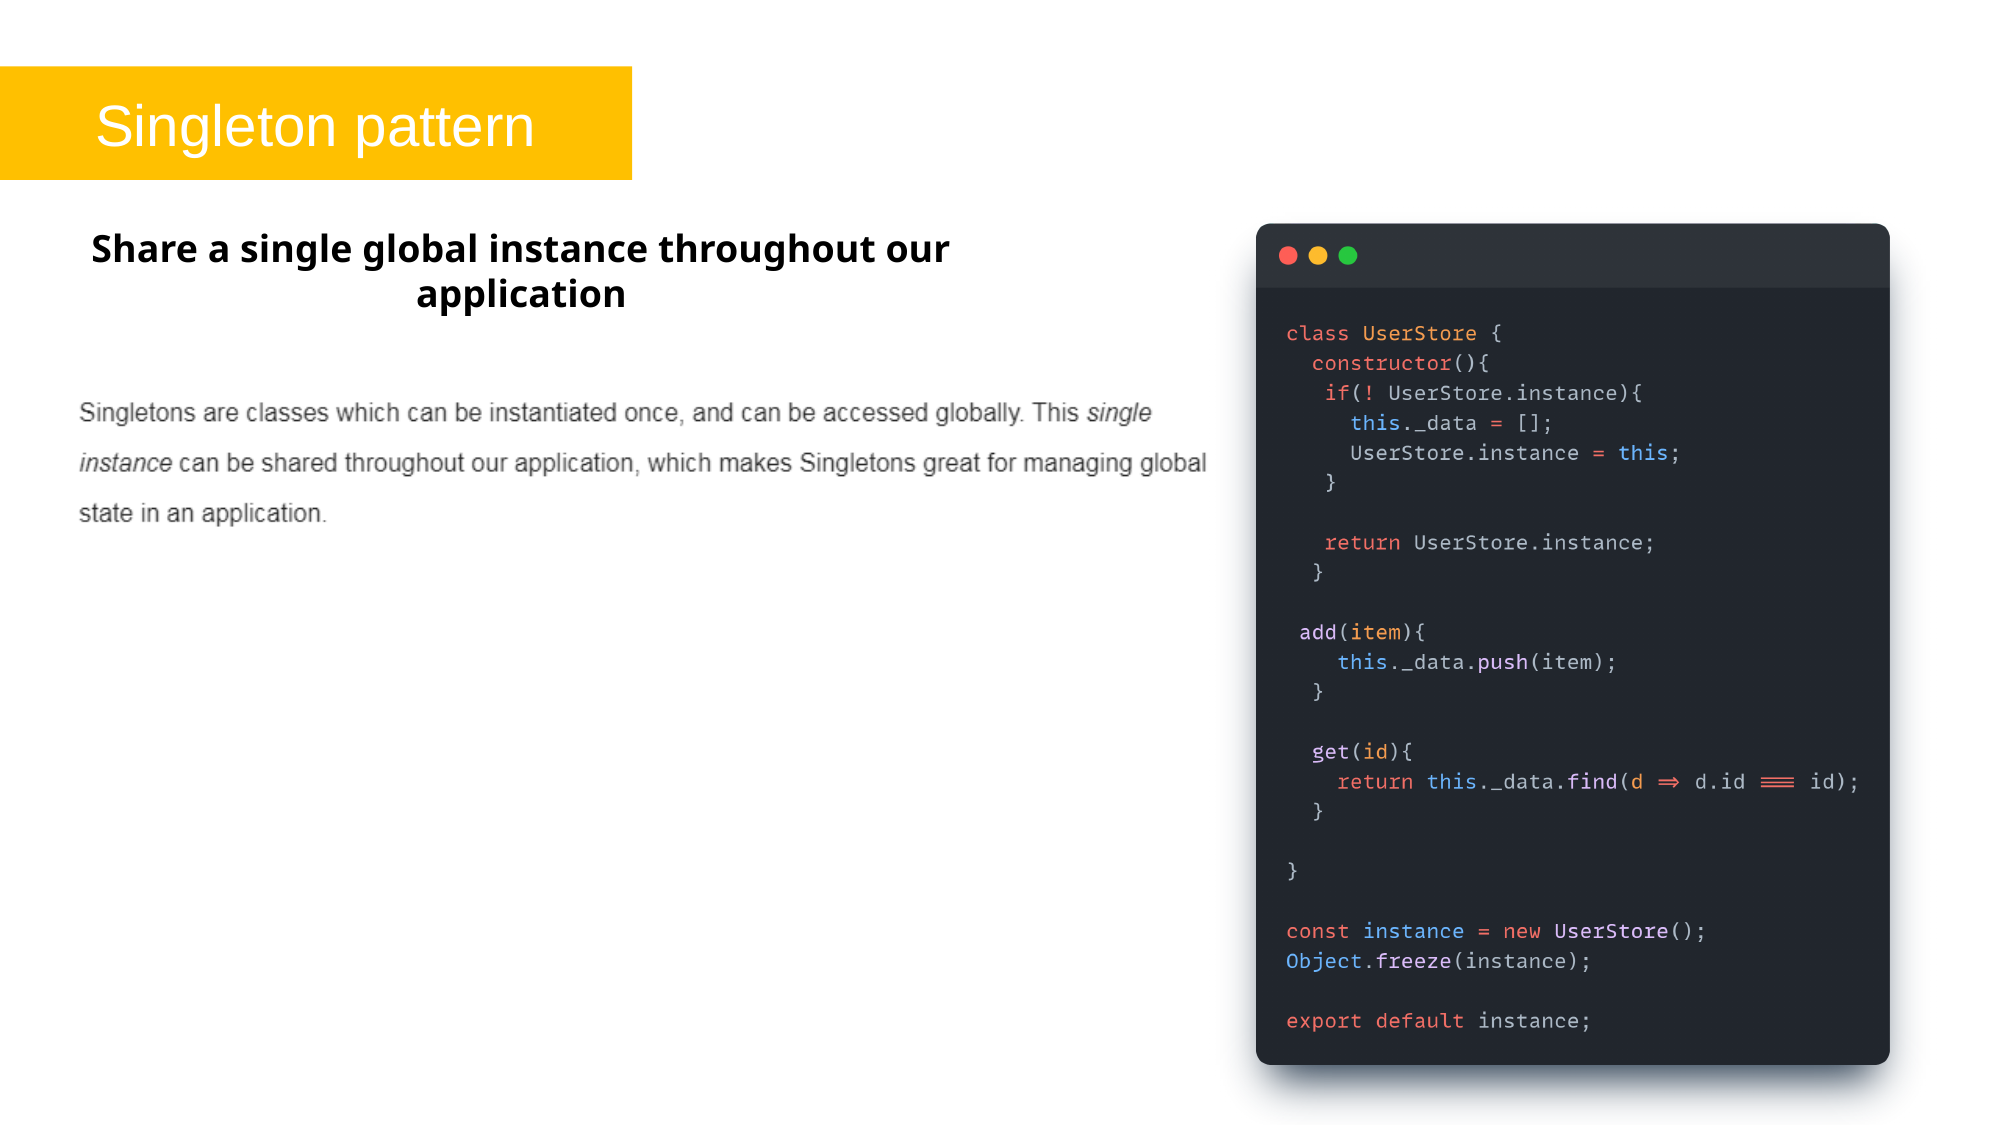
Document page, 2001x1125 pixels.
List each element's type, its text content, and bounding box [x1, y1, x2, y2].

text_box Singleton pattern [0, 65, 633, 181]
picture [52, 81, 2000, 1125]
text_box Share a single global instance throughout our application [21, 217, 1022, 323]
